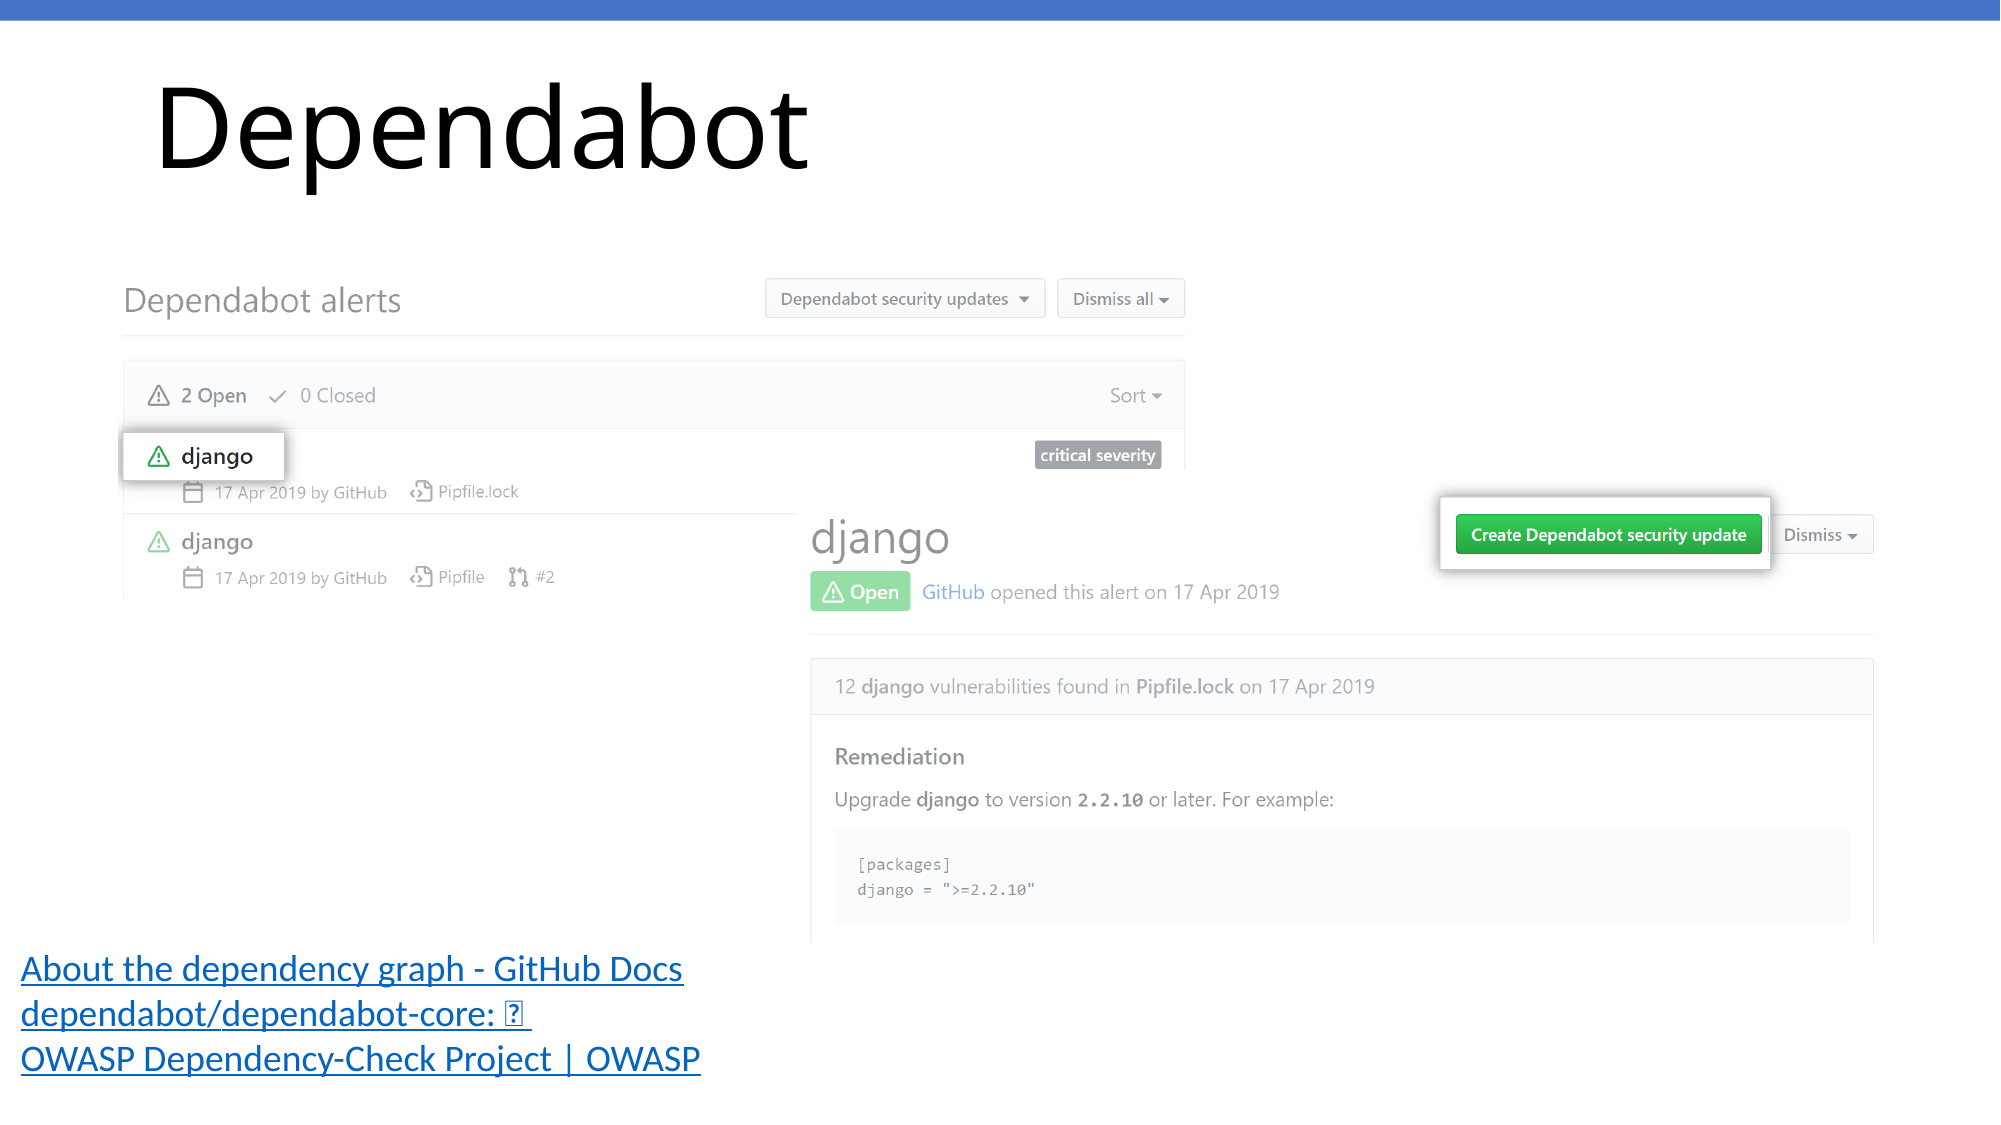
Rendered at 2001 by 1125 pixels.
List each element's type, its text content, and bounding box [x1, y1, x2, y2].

title Dependabot [137, 47, 1863, 201]
text_box About the dependency graph - GitHub Docs dependabot/dependabot-core: 🤖 OWASP Dependency-Check Project | OWASP [5, 936, 1218, 1087]
text_box [0, 0, 2000, 21]
picture [118, 259, 1882, 943]
